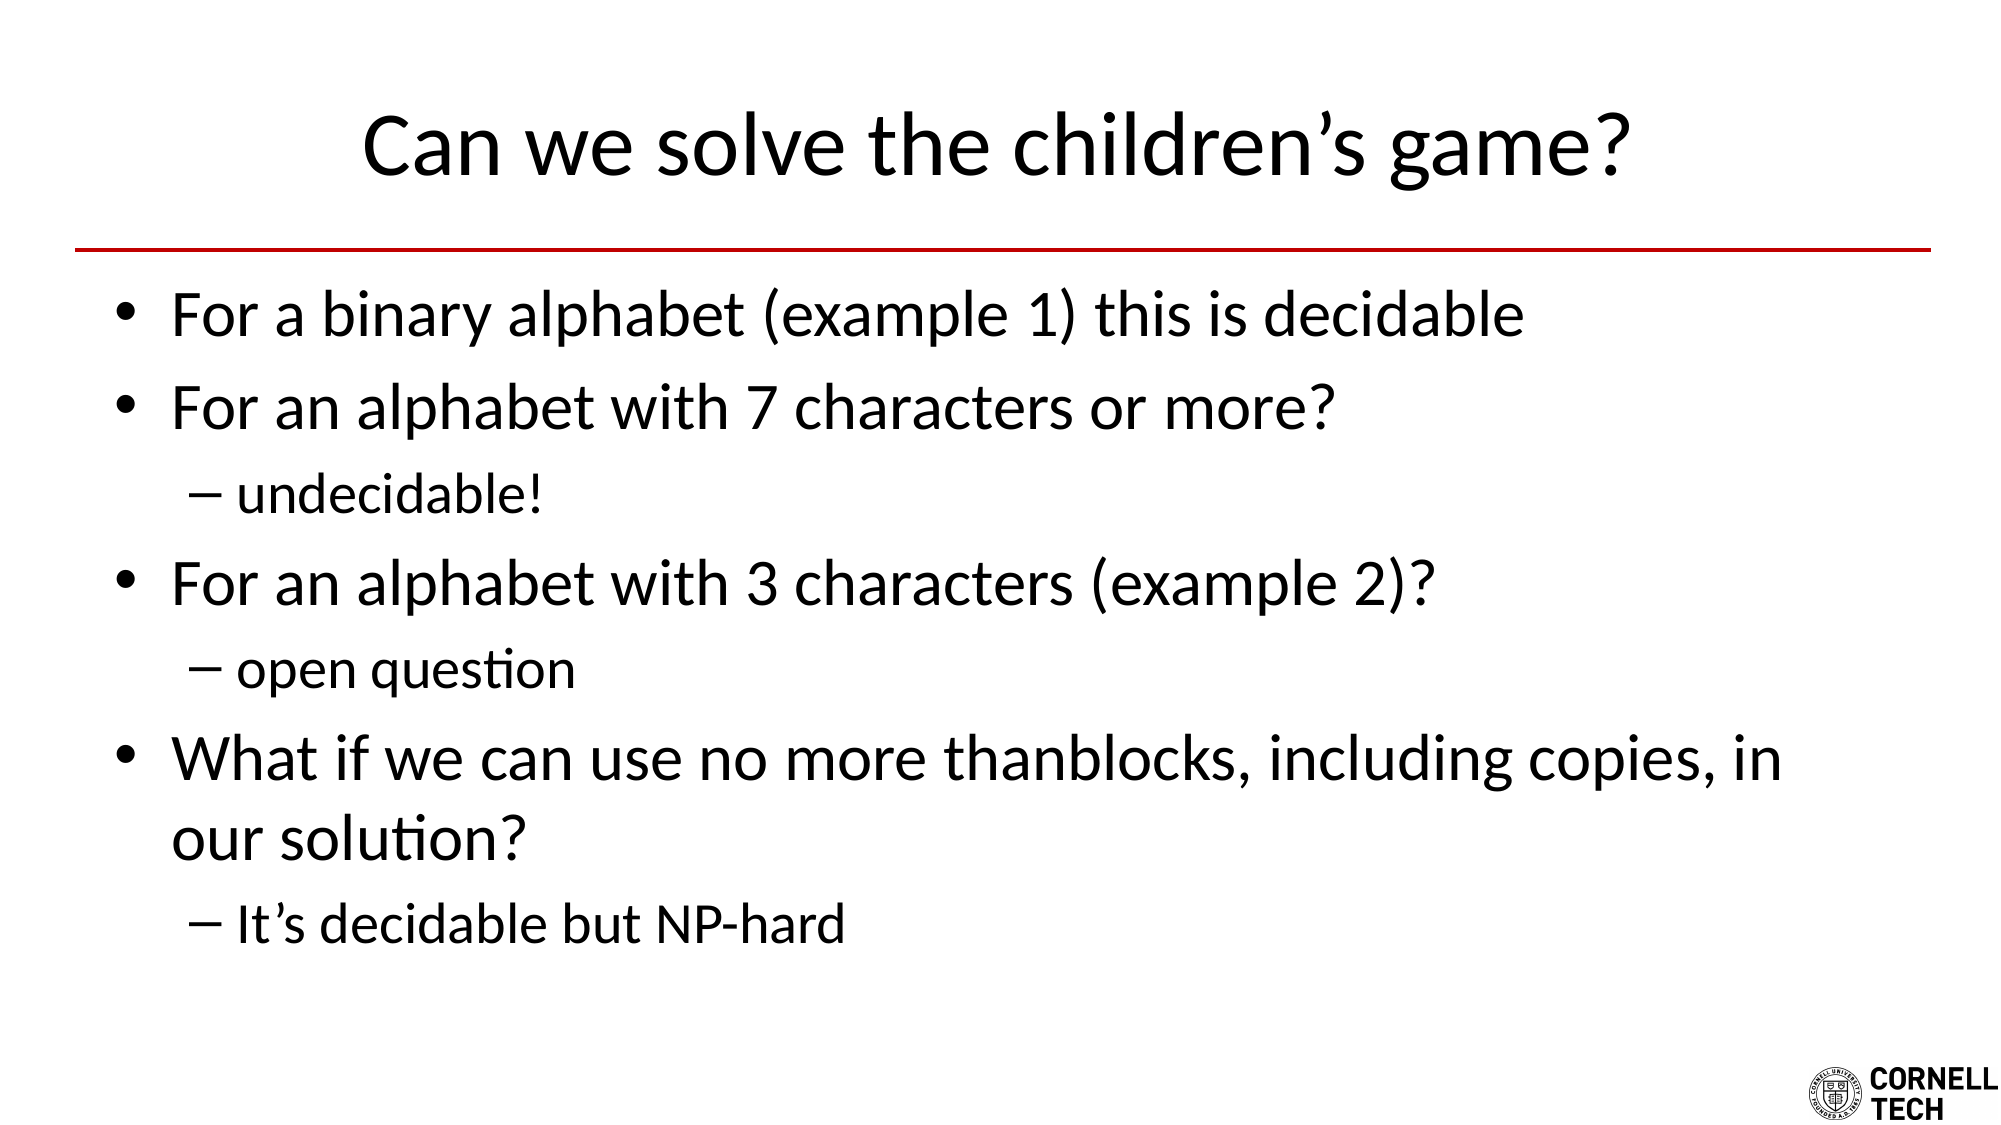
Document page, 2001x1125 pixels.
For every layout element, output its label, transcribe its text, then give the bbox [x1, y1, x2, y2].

picture [1809, 1067, 1998, 1120]
title Can we solve the children’s game? [99, 45, 1900, 233]
